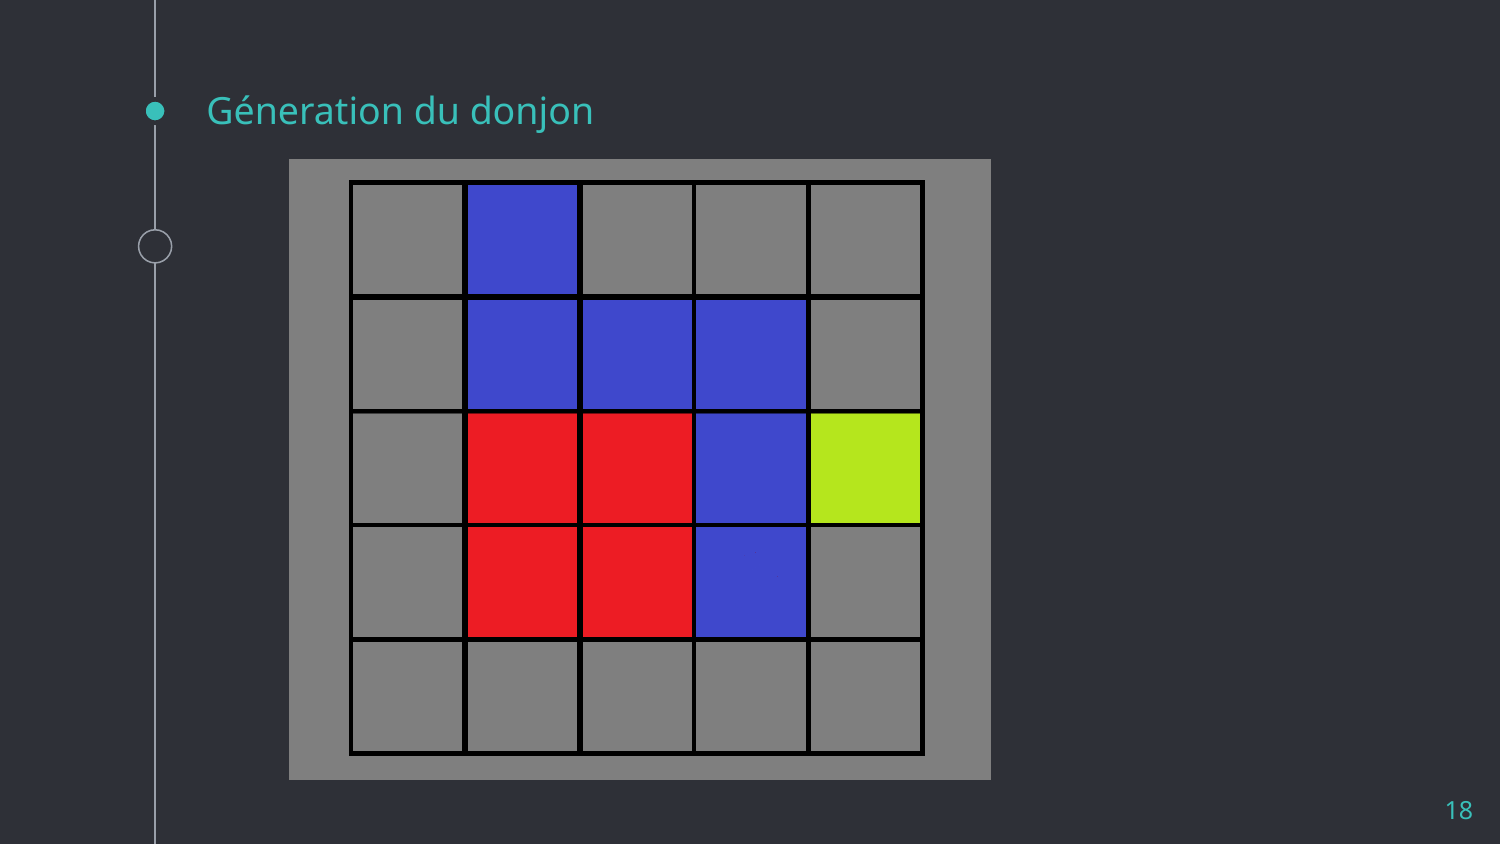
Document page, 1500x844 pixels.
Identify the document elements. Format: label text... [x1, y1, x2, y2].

slide_number 18 [1398, 779, 1489, 832]
picture [289, 159, 991, 780]
title Géneration du donjon [191, 90, 1317, 147]
